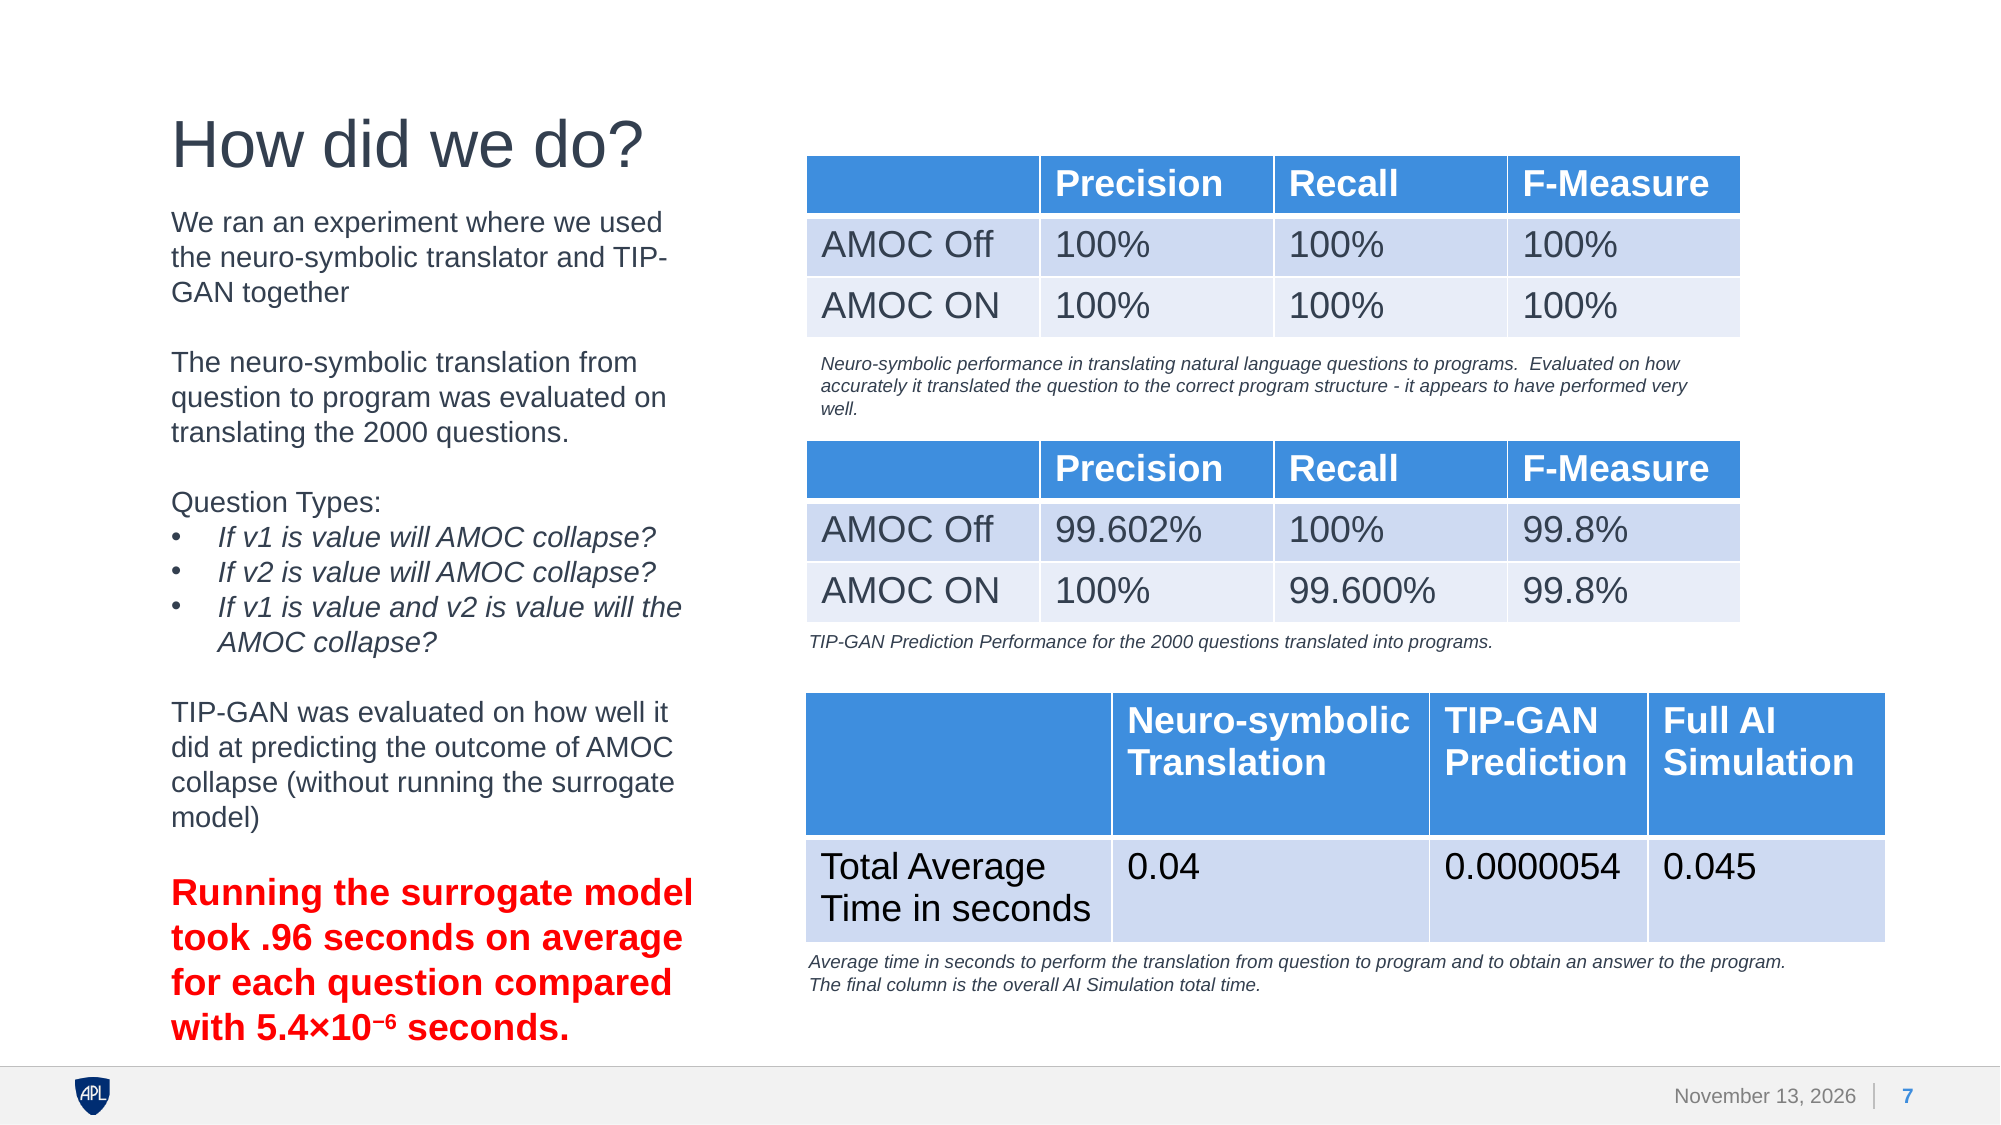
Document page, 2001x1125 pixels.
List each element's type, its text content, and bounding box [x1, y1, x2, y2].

table_header F-Measure [1508, 441, 1740, 498]
table_cell AMOC ON [807, 278, 1039, 337]
table_header Recall [1275, 441, 1507, 498]
table_cell 99.600% [1275, 563, 1507, 622]
table_cell 99.8% [1508, 563, 1740, 622]
table_header F-Measure [1508, 156, 1740, 213]
text_box How did we do? [156, 93, 1693, 189]
text_box TIP-GAN Prediction Performance for the 2000 questions translated into programs. [794, 622, 1730, 678]
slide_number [1646, 1066, 1872, 1125]
table_cell 0.045 [1649, 840, 1885, 942]
table_header [807, 441, 1039, 498]
table_cell 100% [1041, 278, 1273, 337]
table_header [807, 156, 1039, 213]
table_cell Total Average Time in seconds [806, 840, 1111, 942]
table_header TIP-GAN Prediction [1430, 693, 1647, 835]
table_header Precision [1041, 156, 1273, 213]
table_cell AMOC Off [807, 219, 1039, 276]
table_header Precision [1041, 441, 1273, 498]
table_cell 100% [1508, 278, 1740, 337]
table_cell 100% [1275, 504, 1507, 561]
table_cell 0.0000054 [1430, 840, 1647, 942]
text_box Average time in seconds to perform the translation from question to program and to obtain an answer to the program. The final column is the overall AI Simulation total time. [794, 942, 1812, 1003]
table_cell 100% [1275, 219, 1507, 276]
table_header Full AI Simulation [1649, 693, 1885, 835]
table_cell 100% [1041, 563, 1273, 622]
text_box Neuro-symbolic performance in translating natural language questions to programs. Evaluated on how accurately it translated the question to the correct program structure - it appears to have performed very well. [806, 344, 1742, 427]
table_cell 100% [1275, 278, 1507, 337]
table_header [806, 693, 1111, 835]
table_cell 99.602% [1041, 504, 1273, 561]
table_cell 100% [1041, 219, 1273, 276]
table_cell AMOC Off [807, 504, 1039, 561]
table_cell 99.8% [1508, 504, 1740, 561]
table_header Recall [1275, 156, 1507, 213]
table_cell 0.04 [1113, 840, 1429, 942]
slide_number 7 [1876, 1066, 1940, 1125]
table_cell AMOC ON [807, 563, 1039, 622]
table_header Neuro-symbolic Translation [1113, 693, 1429, 835]
table_cell 100% [1508, 219, 1740, 276]
text_box We ran an experiment where we used the neuro-symbolic translator and TIP-GAN together The neuro-symbolic translation from question to program was evaluated on translating the 2000 questions. Question Types: If v1 is value will AMOC collapse? If v2 is value will AMOC collapse? If v1 is value and v2 is value will the AMOC collapse? TIP-GAN was evaluated on how well it did at predicting the outcome of AMOC collapse (without running the surrogate model) Running the surrogate model took .96 seconds on average for each question compared with 5.4×10−6 seconds. [156, 196, 712, 1091]
